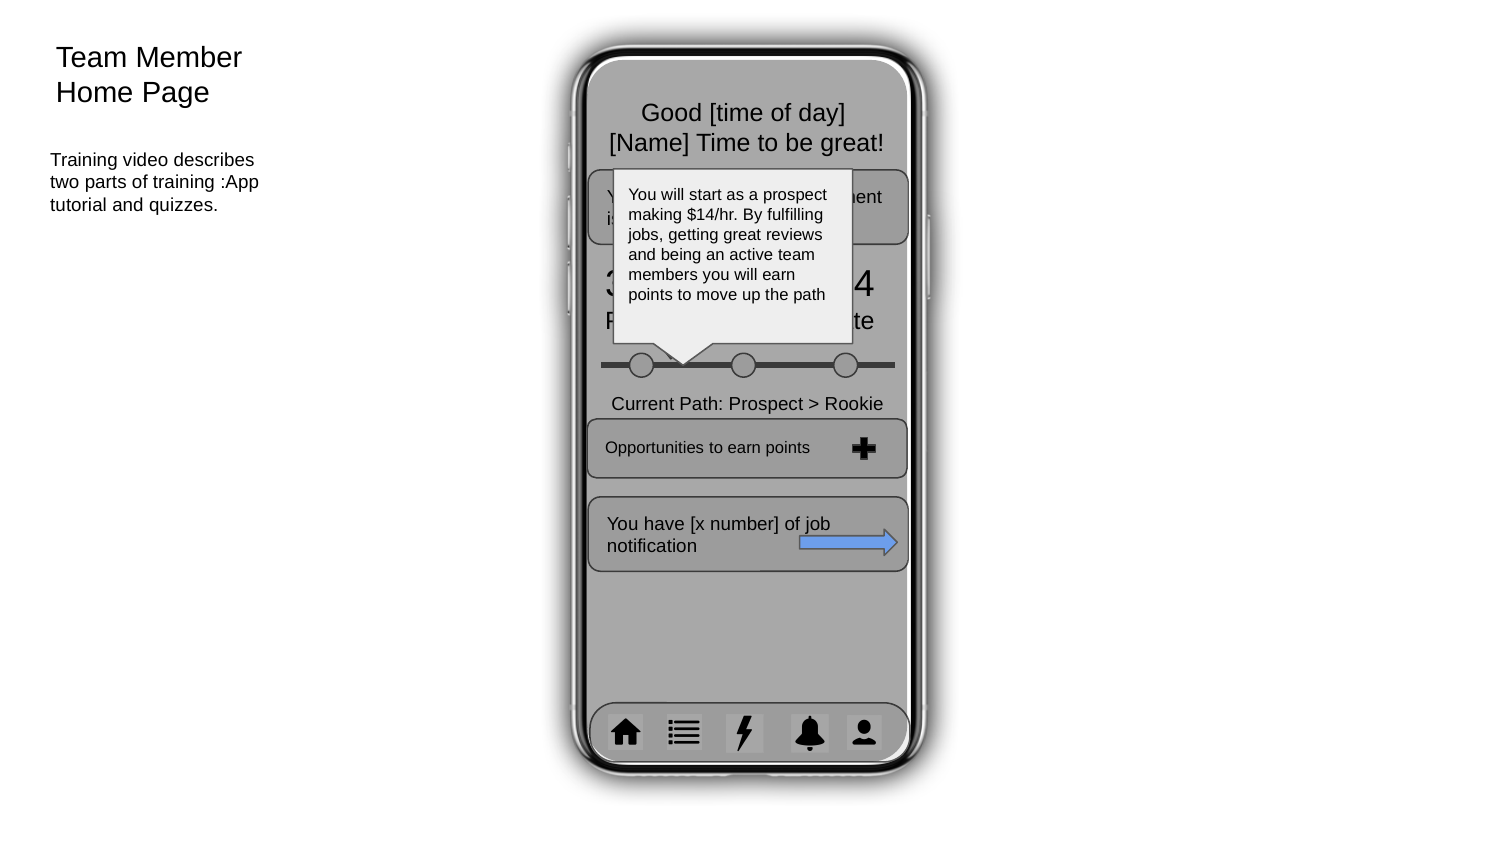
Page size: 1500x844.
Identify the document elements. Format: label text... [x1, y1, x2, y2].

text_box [589, 702, 911, 763]
picture [537, 13, 963, 808]
text_box Team Member Home Page [40, 23, 290, 114]
text_box Training video describes two parts of training :App tutorial and quizzes. [35, 132, 290, 232]
